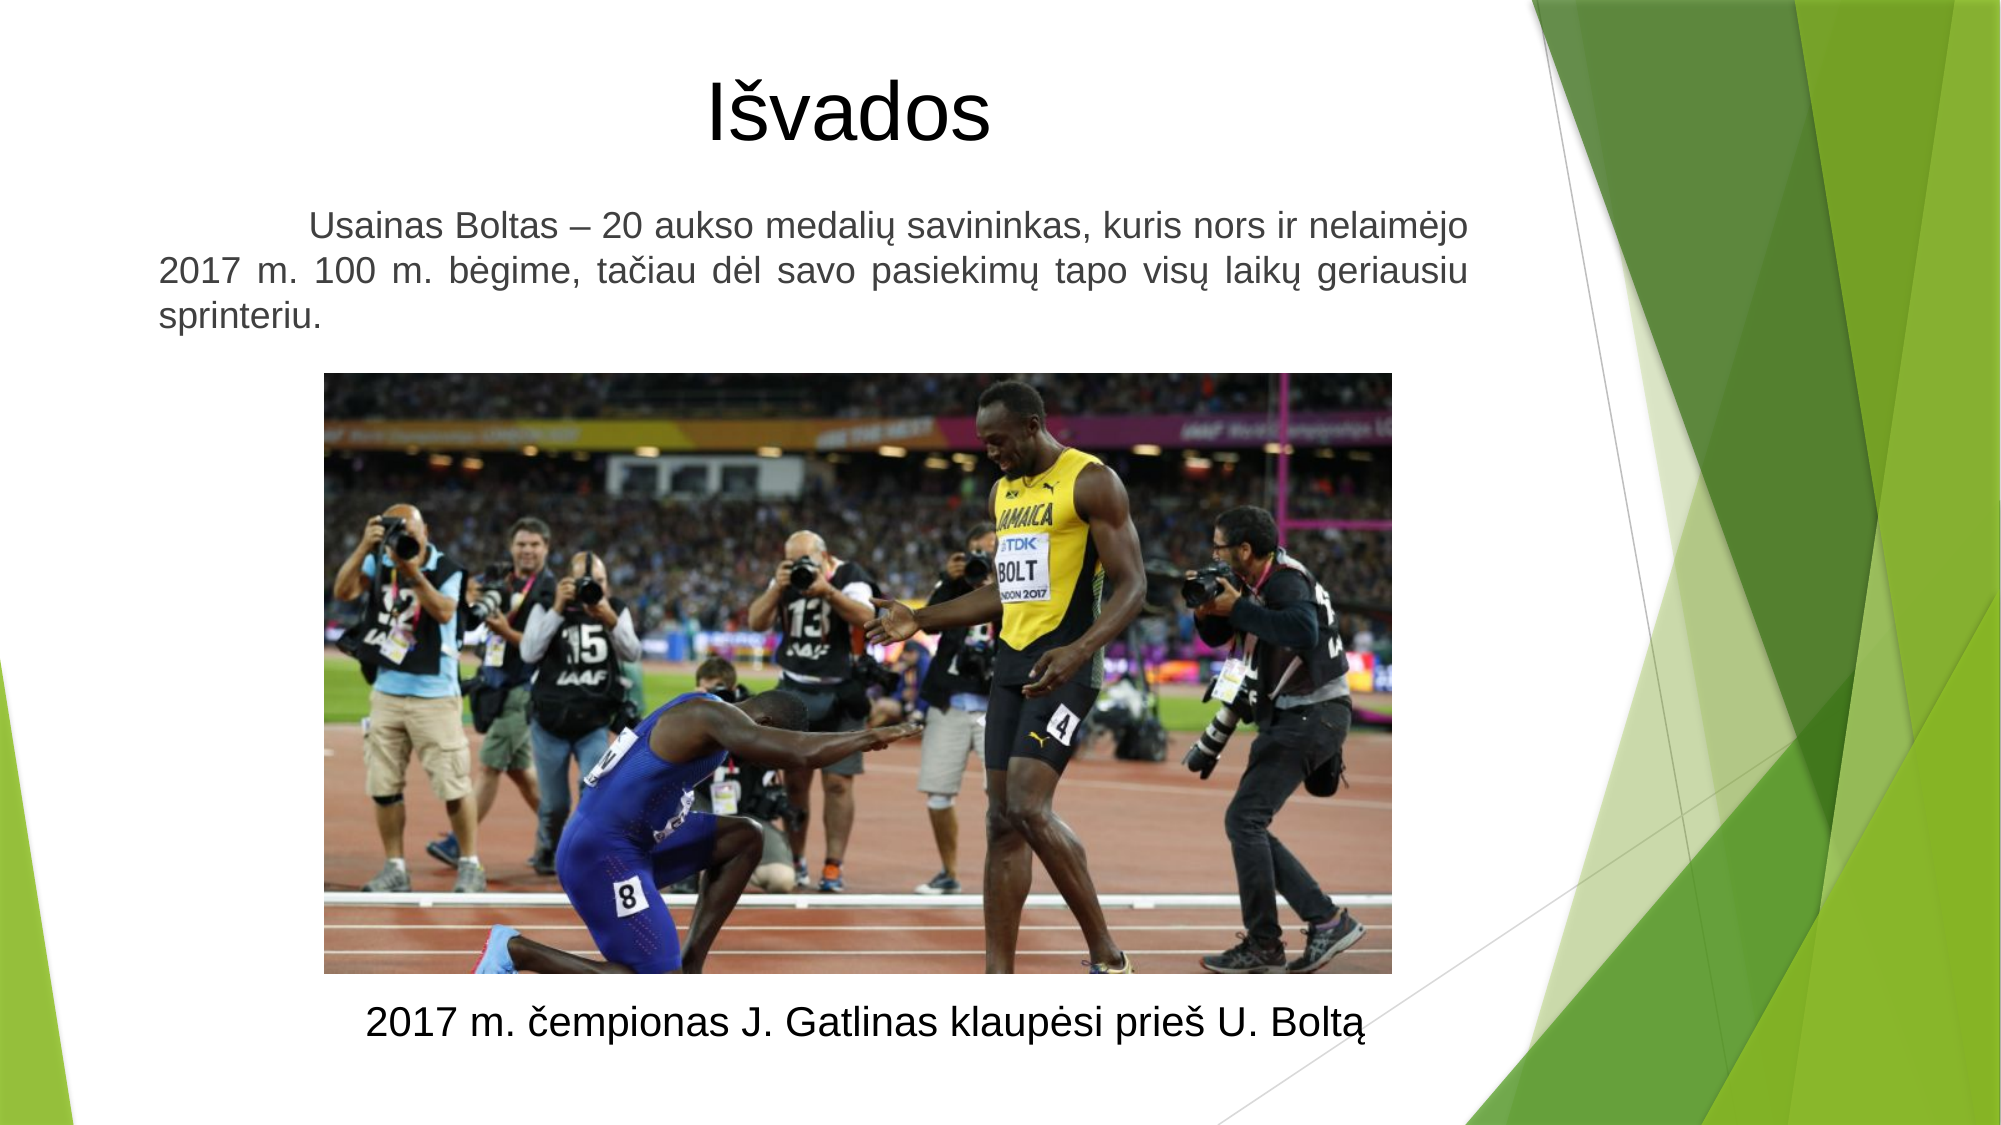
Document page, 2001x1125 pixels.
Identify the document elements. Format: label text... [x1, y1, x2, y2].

list Usainas Boltas – 20 aukso medalių savininkas, kuris nors ir nelaimėjo 2017 m. 100 m. bėgime, tačiau dėl savo pasiekimų tapo visų laikų geriausiu sprinteriu. [143, 193, 1484, 831]
picture [323, 372, 1393, 975]
text_box 2017 m. čempionas J. Gatlinas klaupėsi prieš U. Boltą [350, 987, 1432, 1052]
title Išvados [143, 50, 1554, 267]
